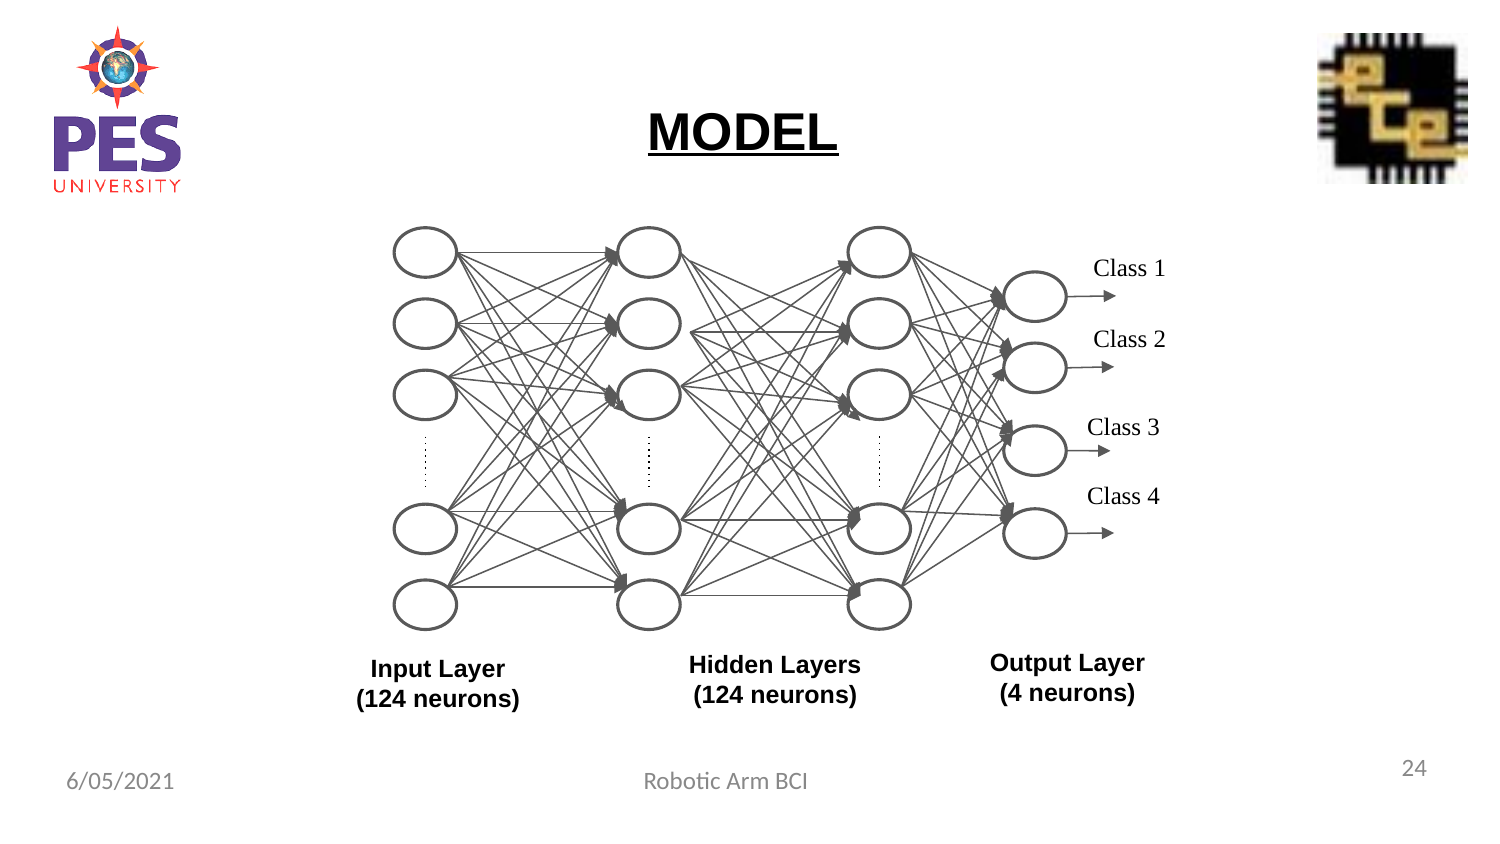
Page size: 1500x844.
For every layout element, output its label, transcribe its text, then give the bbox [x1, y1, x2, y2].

text_box Output Layer (4 neurons) [963, 631, 1172, 722]
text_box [901, 432, 1014, 515]
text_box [680, 323, 849, 402]
text_box [635, 504, 673, 554]
text_box [394, 579, 457, 630]
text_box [679, 252, 861, 330]
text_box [447, 252, 618, 323]
text_box [394, 370, 440, 420]
text_box [868, 369, 895, 420]
text_box Robotic Arm BCI [488, 749, 964, 810]
text_box [1018, 508, 1067, 559]
text_box [848, 227, 911, 277]
picture [1317, 33, 1469, 184]
text_box Class 4 [1072, 464, 1193, 525]
text_box [394, 227, 457, 278]
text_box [680, 519, 861, 595]
text_box ‹#› [1092, 736, 1443, 797]
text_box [901, 367, 1004, 432]
text_box [868, 503, 894, 554]
text_box [1020, 425, 1067, 476]
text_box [680, 260, 852, 325]
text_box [856, 331, 861, 384]
text_box Input Layer (124 neurons) [340, 638, 536, 728]
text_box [910, 251, 1014, 321]
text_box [447, 323, 618, 394]
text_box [901, 296, 1004, 367]
text_box [1020, 343, 1067, 393]
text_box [856, 385, 861, 518]
text_box Class 1 [1078, 236, 1199, 296]
text_box [394, 298, 441, 349]
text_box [680, 403, 852, 519]
text_box [868, 298, 895, 349]
text_box Class 2 [1078, 307, 1199, 368]
text_box 6/05/2021 [51, 749, 402, 810]
text_box MODEL [215, 82, 1312, 177]
text_box [618, 227, 680, 278]
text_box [901, 515, 1014, 588]
text_box [1019, 271, 1067, 322]
text_box [634, 298, 673, 349]
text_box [447, 394, 618, 510]
text_box [848, 579, 911, 630]
text_box Class 3 [1072, 395, 1193, 456]
picture [23, 14, 212, 203]
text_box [447, 511, 628, 586]
text_box [394, 504, 440, 554]
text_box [1010, 323, 1014, 349]
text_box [1010, 350, 1014, 393]
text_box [623, 252, 628, 322]
text_box [617, 579, 681, 630]
text_box Hidden Layers (124 neurons) [671, 633, 880, 724]
text_box [635, 370, 673, 420]
